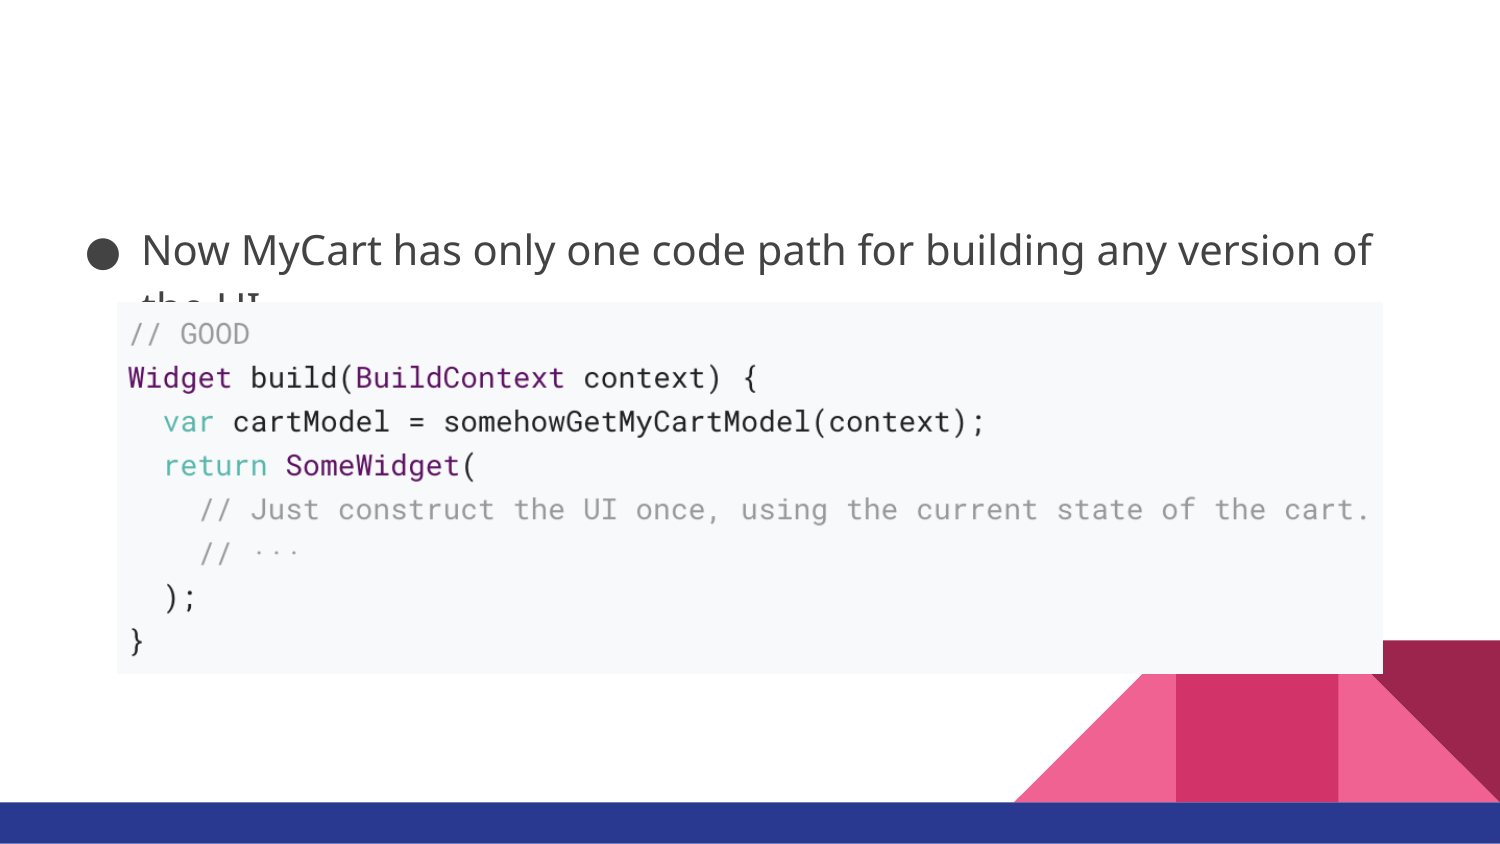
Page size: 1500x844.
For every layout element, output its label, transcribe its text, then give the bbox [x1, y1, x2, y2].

picture [117, 302, 1383, 674]
list Now MyCart has only one code path for building any version of the UI. [51, 201, 1449, 750]
